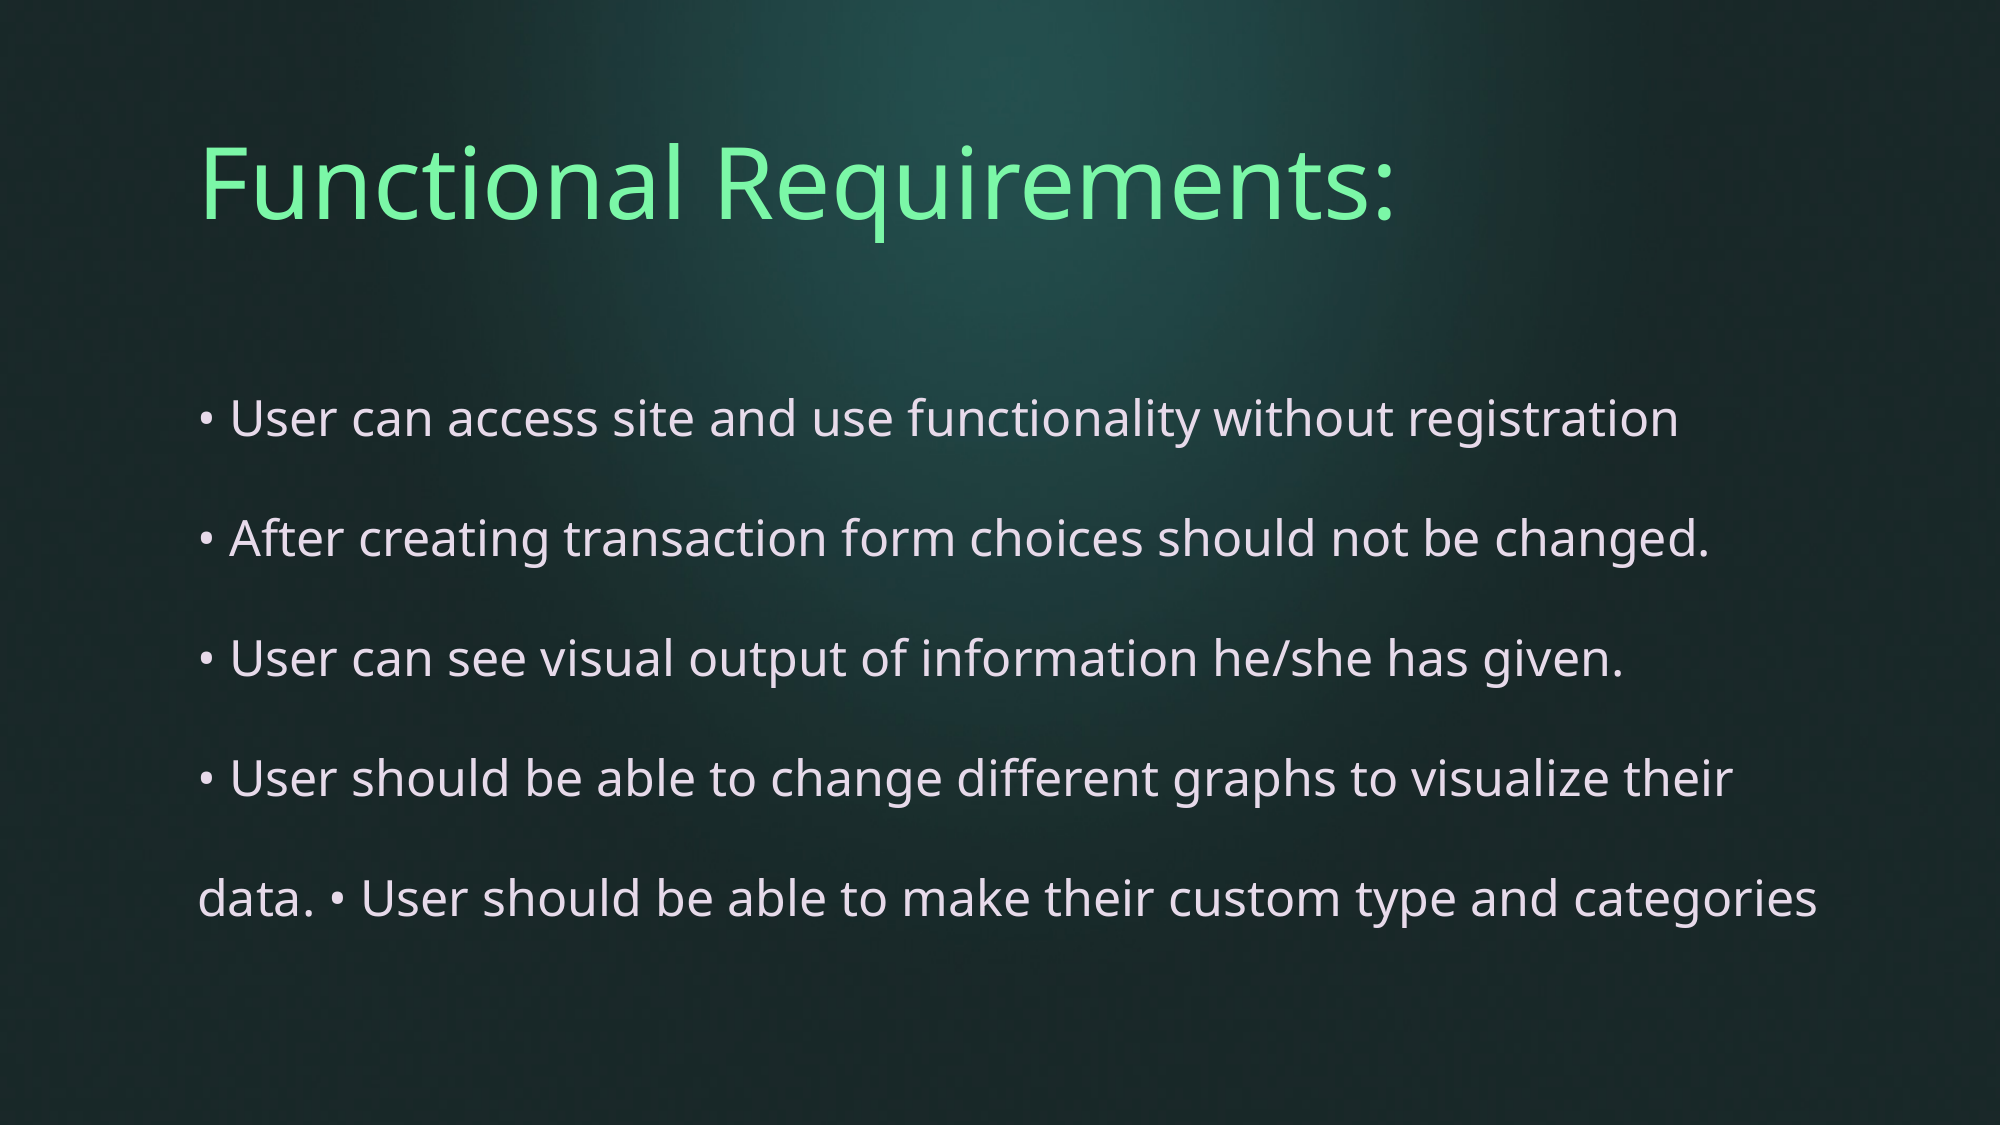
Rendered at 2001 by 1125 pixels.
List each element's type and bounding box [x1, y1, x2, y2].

list [0, 0, 2000, 1125]
